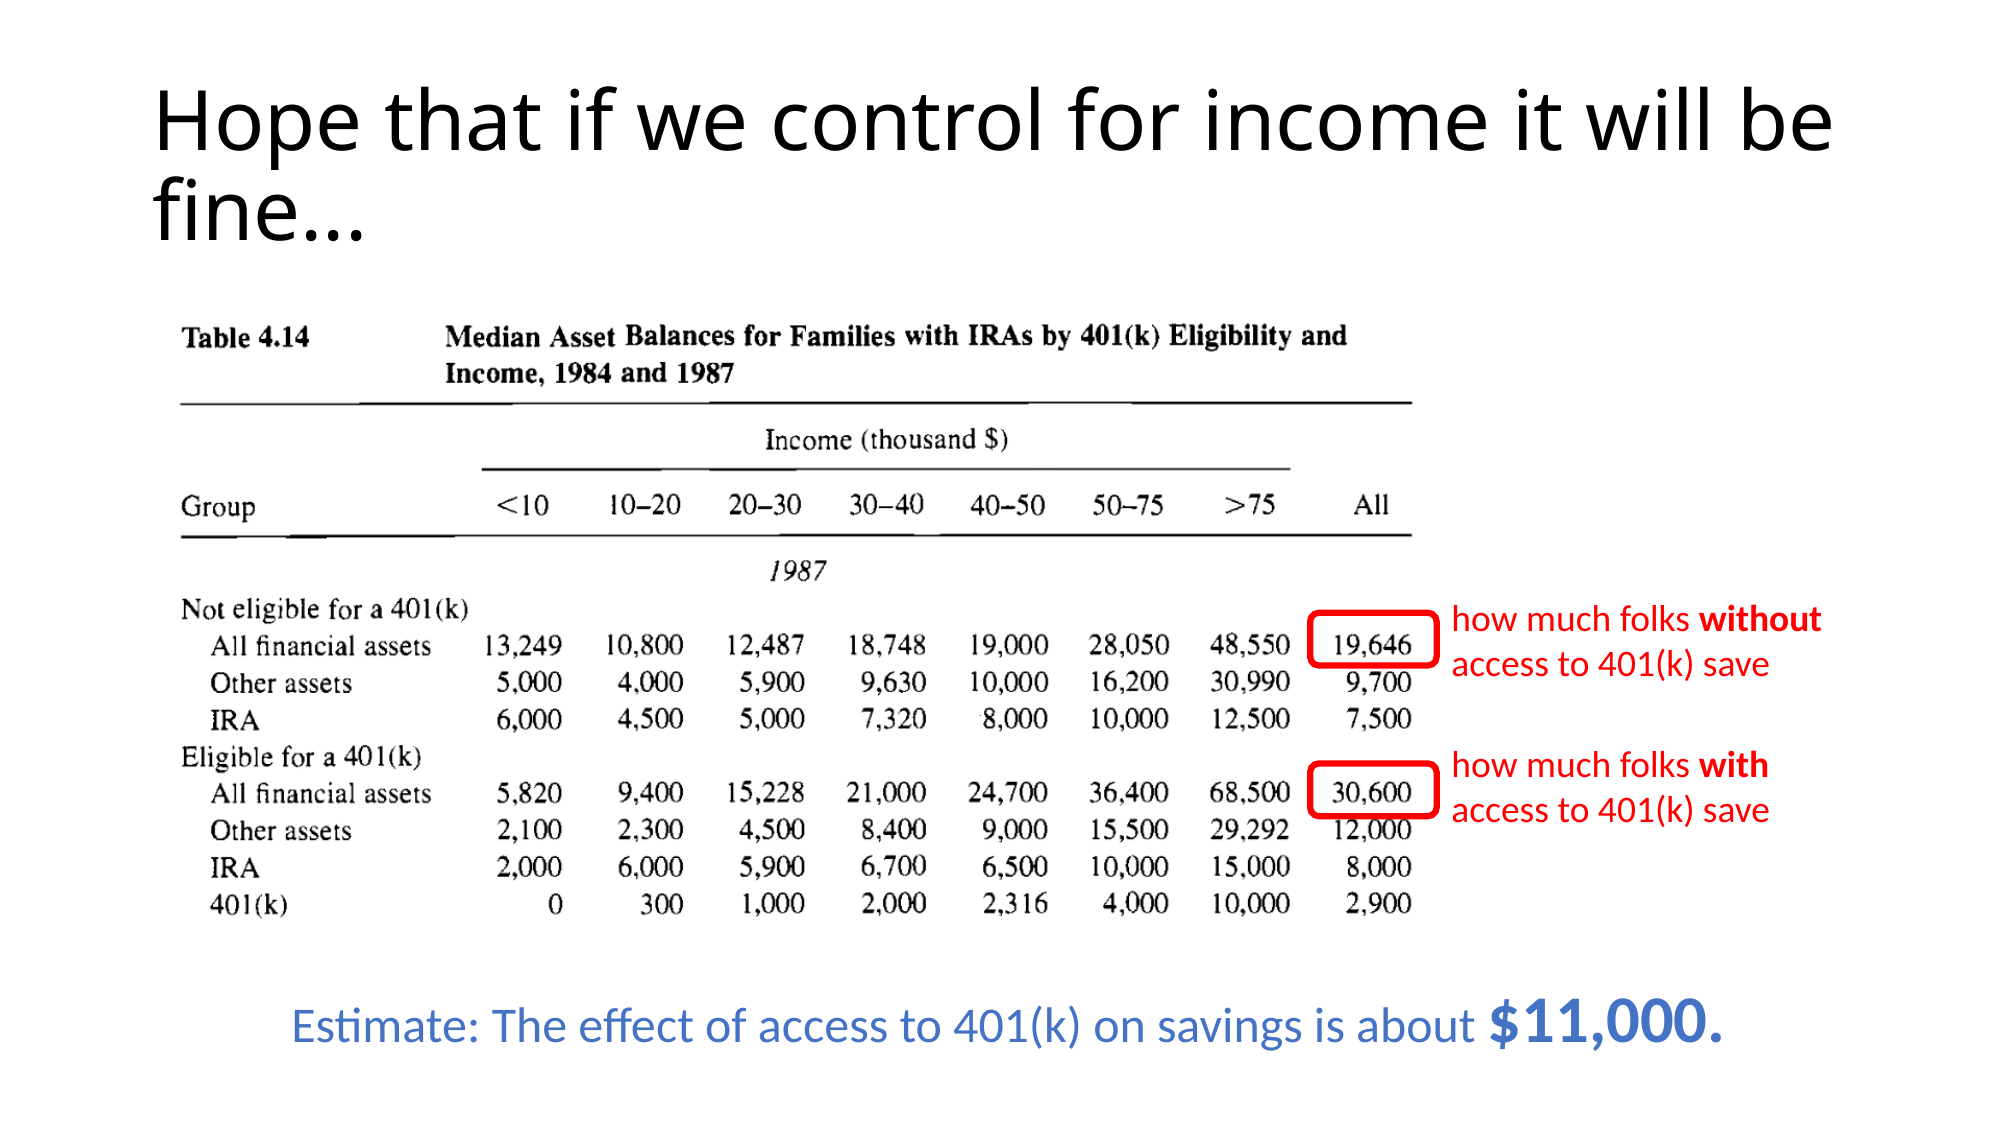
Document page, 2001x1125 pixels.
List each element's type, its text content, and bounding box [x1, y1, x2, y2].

text_box how much folks without access to 401(k) save [1473, 586, 1874, 691]
title Hope that if we control for income it will be fine... [137, 59, 1863, 278]
text_box how much folks with access to 401(k) save [1473, 732, 1874, 838]
text_box Estimate: The effect of access to 401(k) on savings is about $11,000. [276, 968, 1787, 1064]
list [137, 292, 1473, 929]
